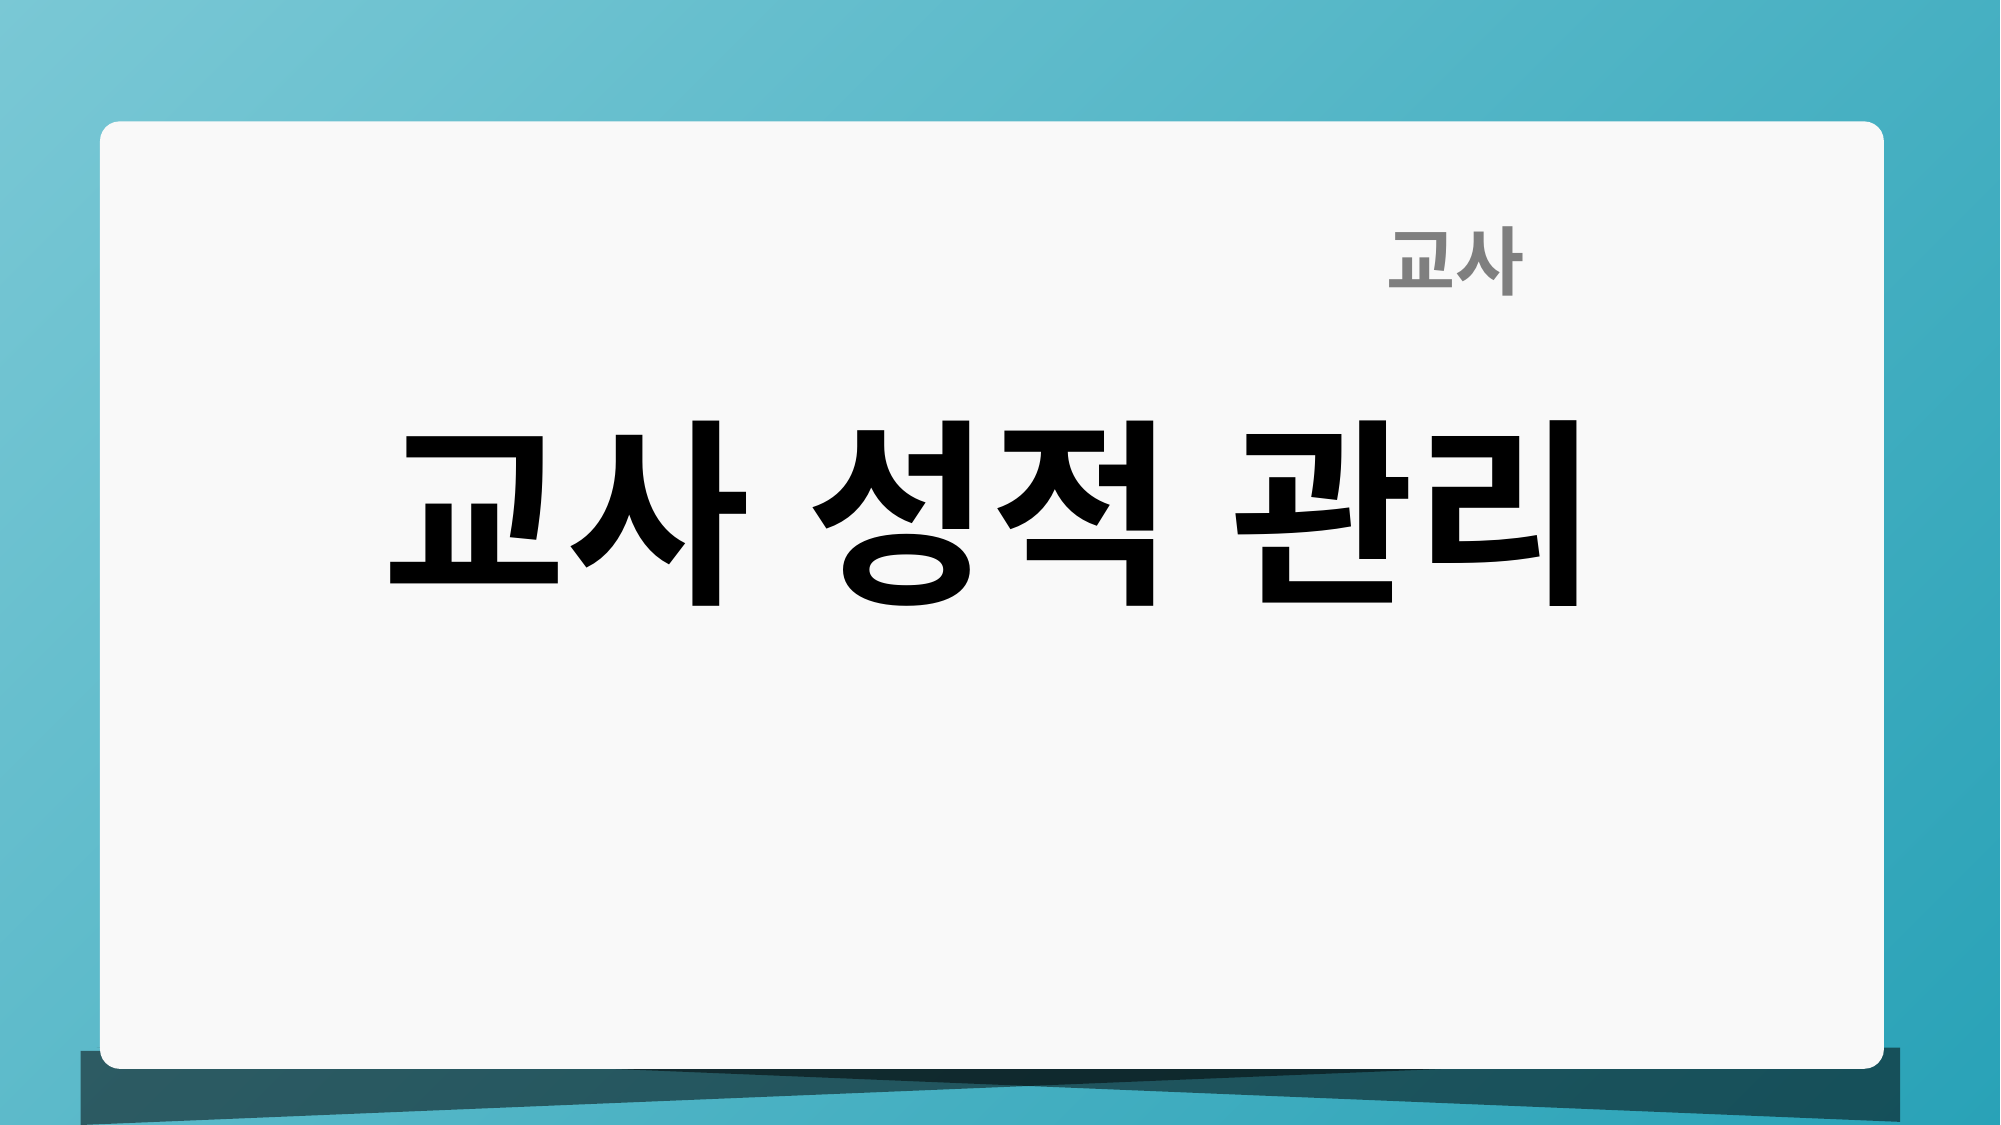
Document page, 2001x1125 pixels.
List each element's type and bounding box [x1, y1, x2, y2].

text_box [80, 121, 1901, 1125]
